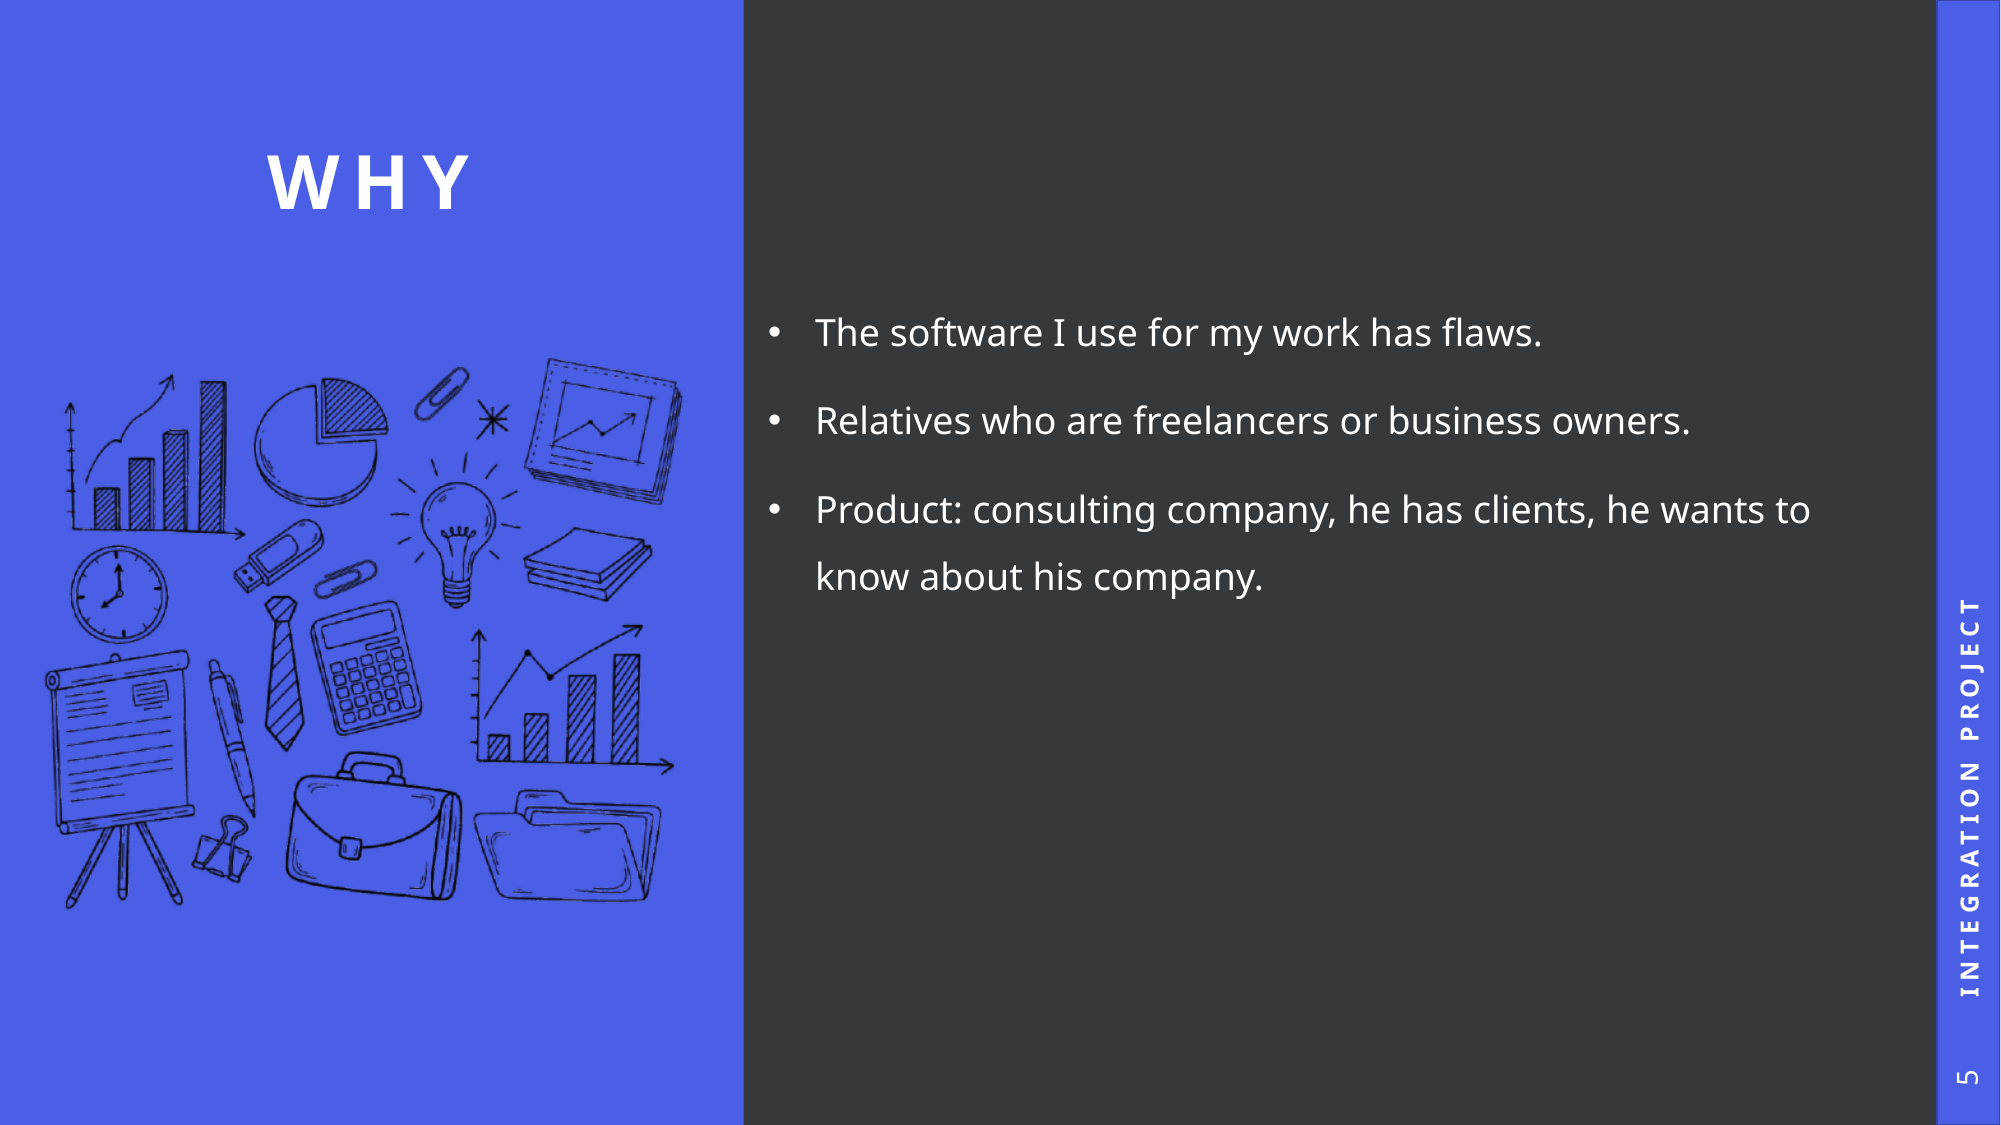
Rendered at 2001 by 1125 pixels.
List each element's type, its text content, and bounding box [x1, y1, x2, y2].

slide_number 5 [1937, 1032, 2000, 1125]
picture [15, 343, 713, 925]
title Why [267, 145, 940, 331]
list The software I use for my work has flaws. Relatives who are freelancers or business owners. Product: consulting company, he has clients, he wants to know about his company. [768, 286, 1890, 925]
footer Integration Project [1937, 0, 2000, 1032]
